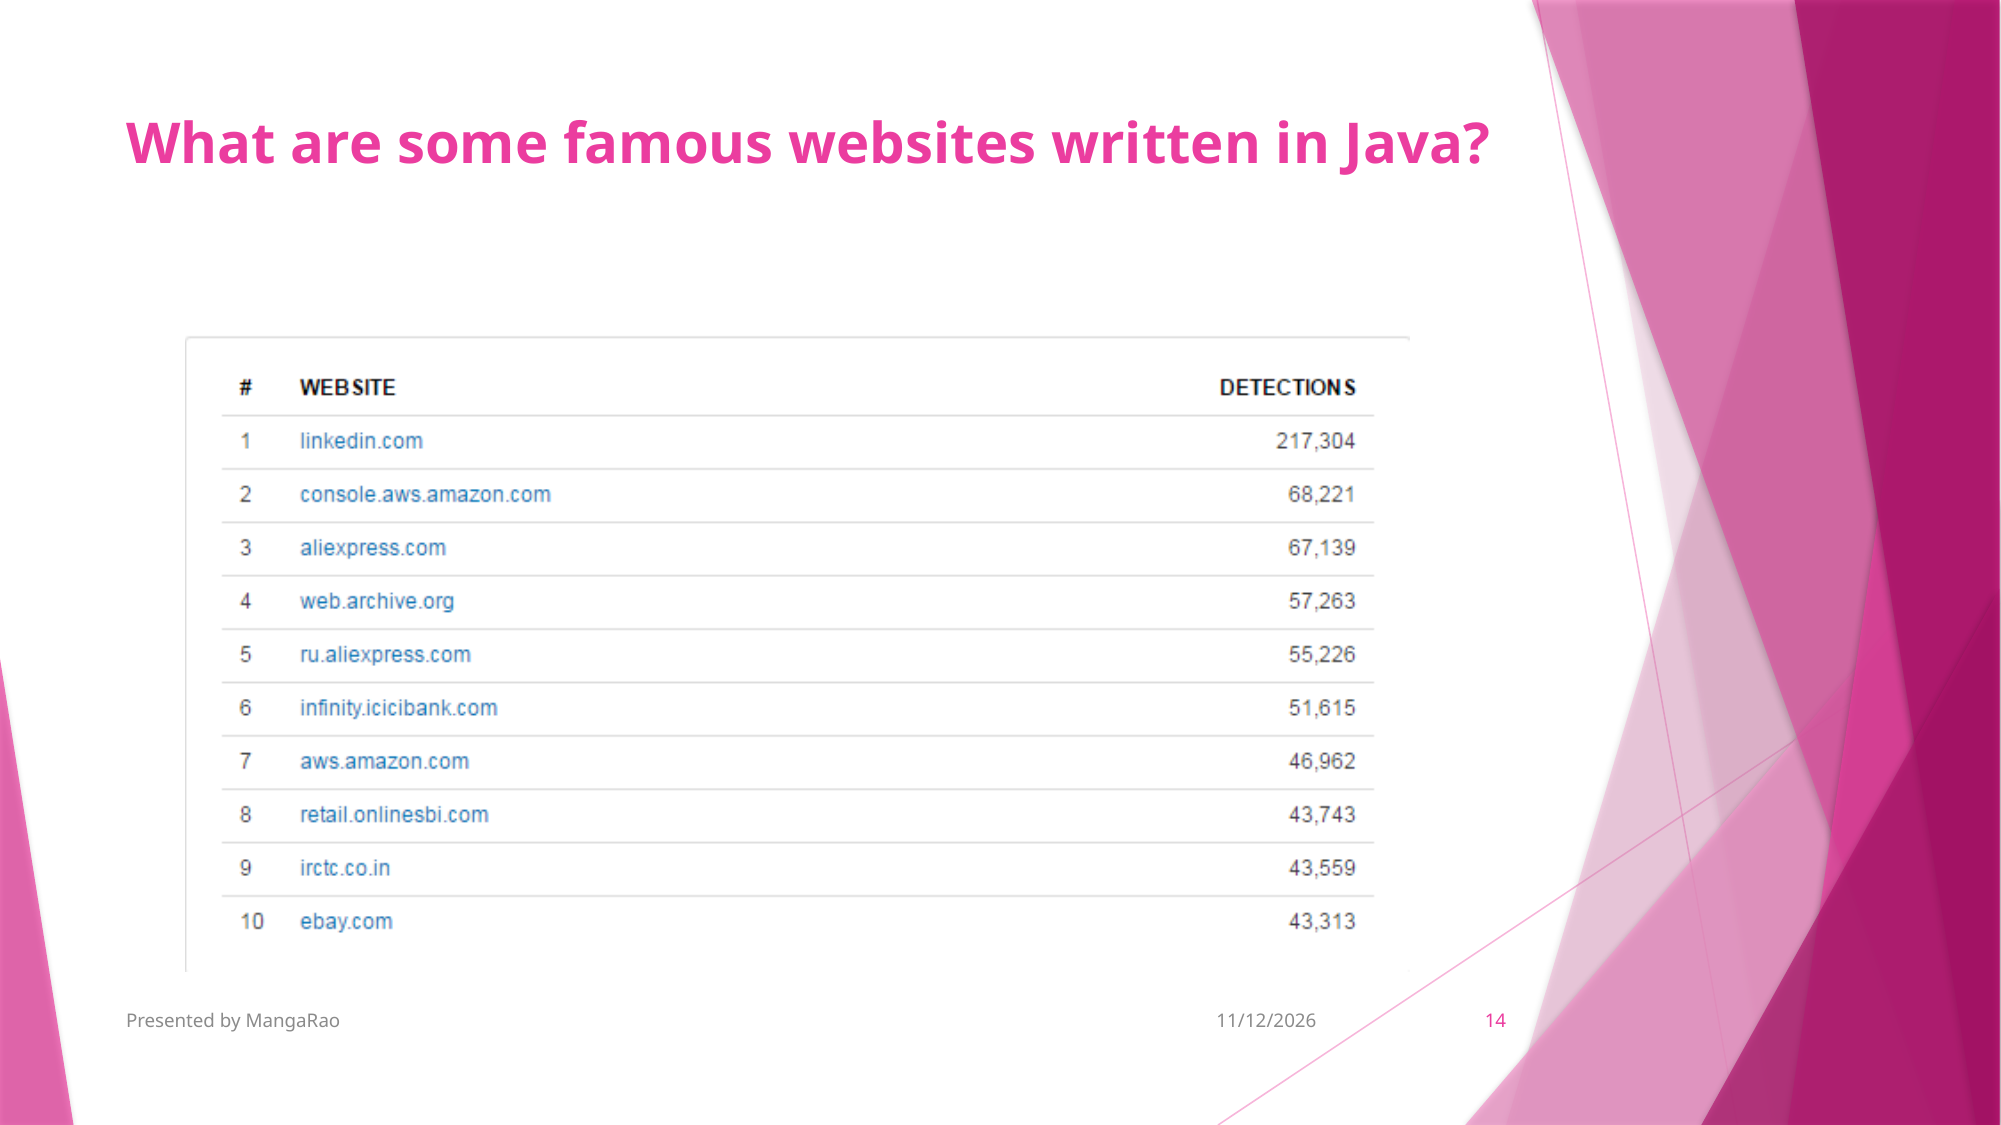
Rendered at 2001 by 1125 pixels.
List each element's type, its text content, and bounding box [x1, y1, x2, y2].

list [185, 335, 1410, 973]
footer Presented by MangaRao [111, 991, 1145, 1051]
slide_number 14 [1409, 991, 1522, 1051]
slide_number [1181, 991, 1332, 1051]
title What are some famous websites written in Java? [111, 99, 1522, 317]
